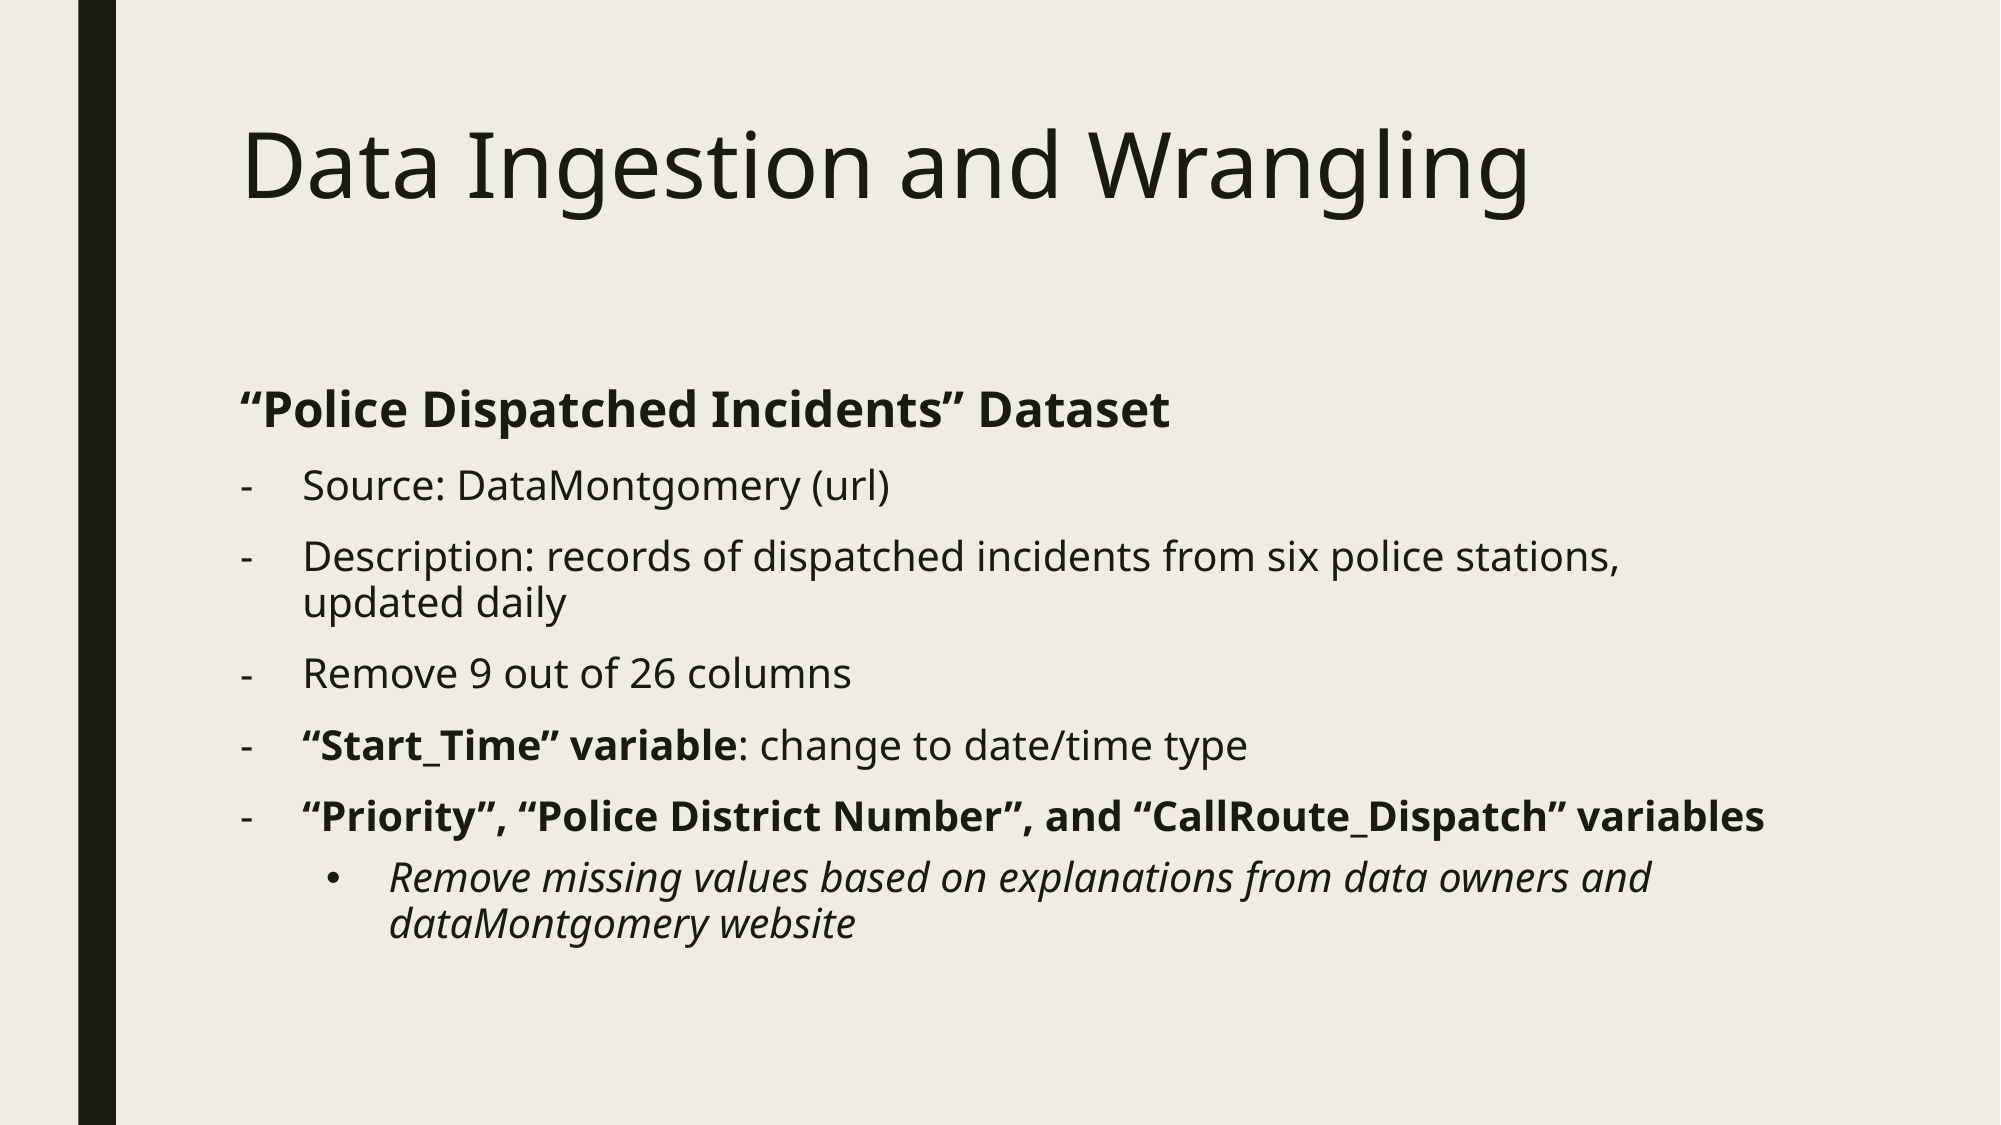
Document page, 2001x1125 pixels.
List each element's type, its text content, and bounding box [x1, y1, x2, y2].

title Data Ingestion and Wrangling [225, 112, 1800, 357]
list “Police Dispatched Incidents” Dataset Source: DataMontgomery (url) Description: records of dispatched incidents from six police stations, updated daily Remove 9 out of 26 columns “Start_Time” variable: change to date/time type “Priority”, “Police District Number”, and “CallRoute_Dispatch” variables Remove missing values based on explanations from data owners and dataMontgomery website [225, 375, 1800, 963]
